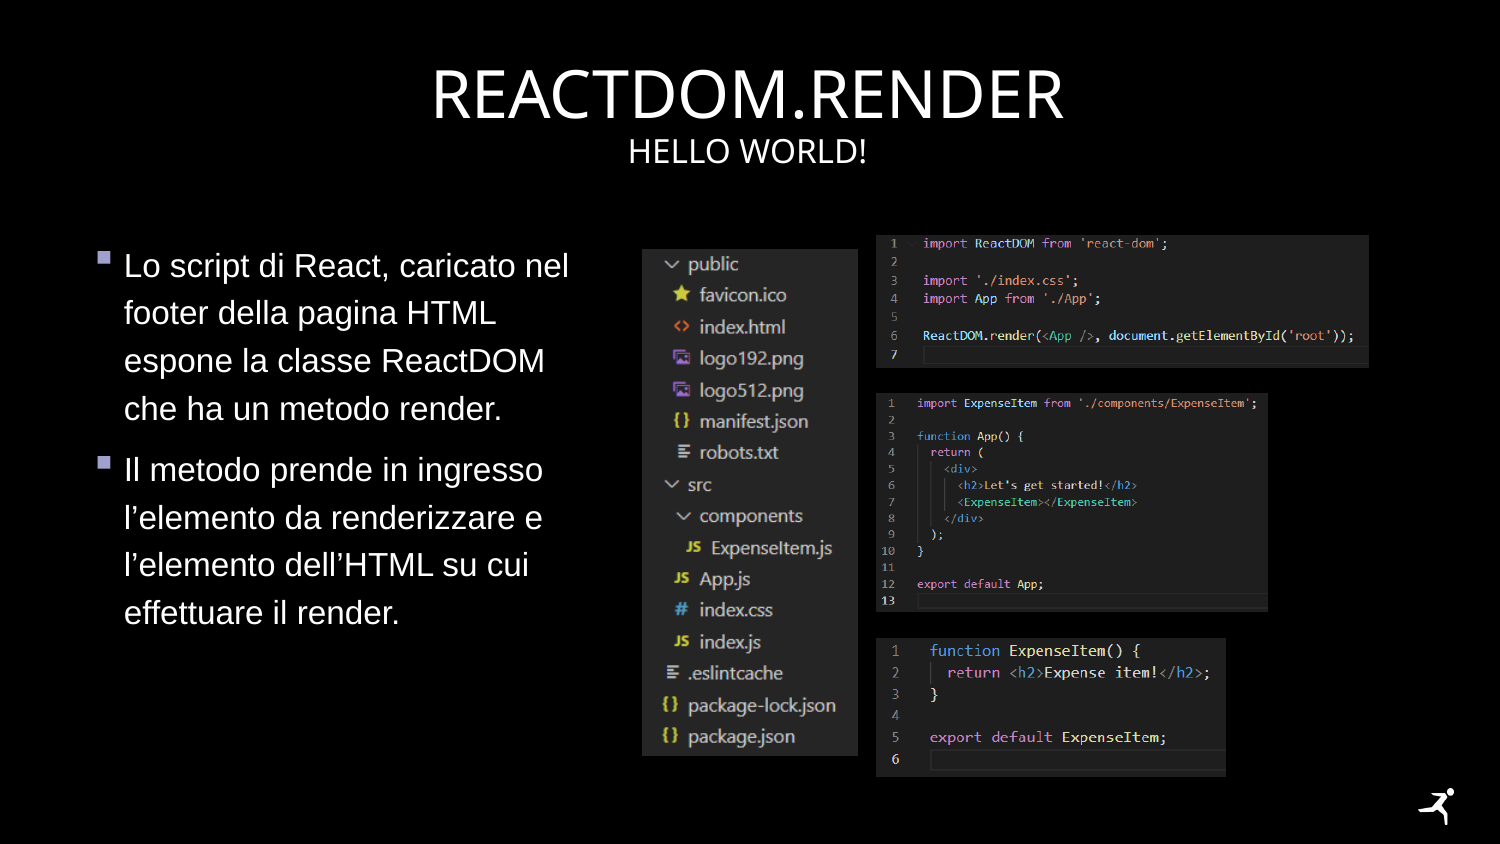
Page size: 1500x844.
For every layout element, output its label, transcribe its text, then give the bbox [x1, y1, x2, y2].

picture [642, 249, 858, 757]
picture [876, 393, 1268, 613]
title Reactdom.render [94, 66, 1402, 111]
list Lo script di React, caricato nel footer della pagina HTML espone la classe ReactDOM che ha un metodo render. Il metodo prende in ingresso l’elemento da renderizzare e l’elemento dell’HTML su cui effettuare il render. [94, 235, 586, 734]
picture [876, 235, 1369, 368]
subtitle Hello world! [94, 123, 1402, 178]
picture [1418, 788, 1454, 825]
picture [876, 637, 1226, 777]
